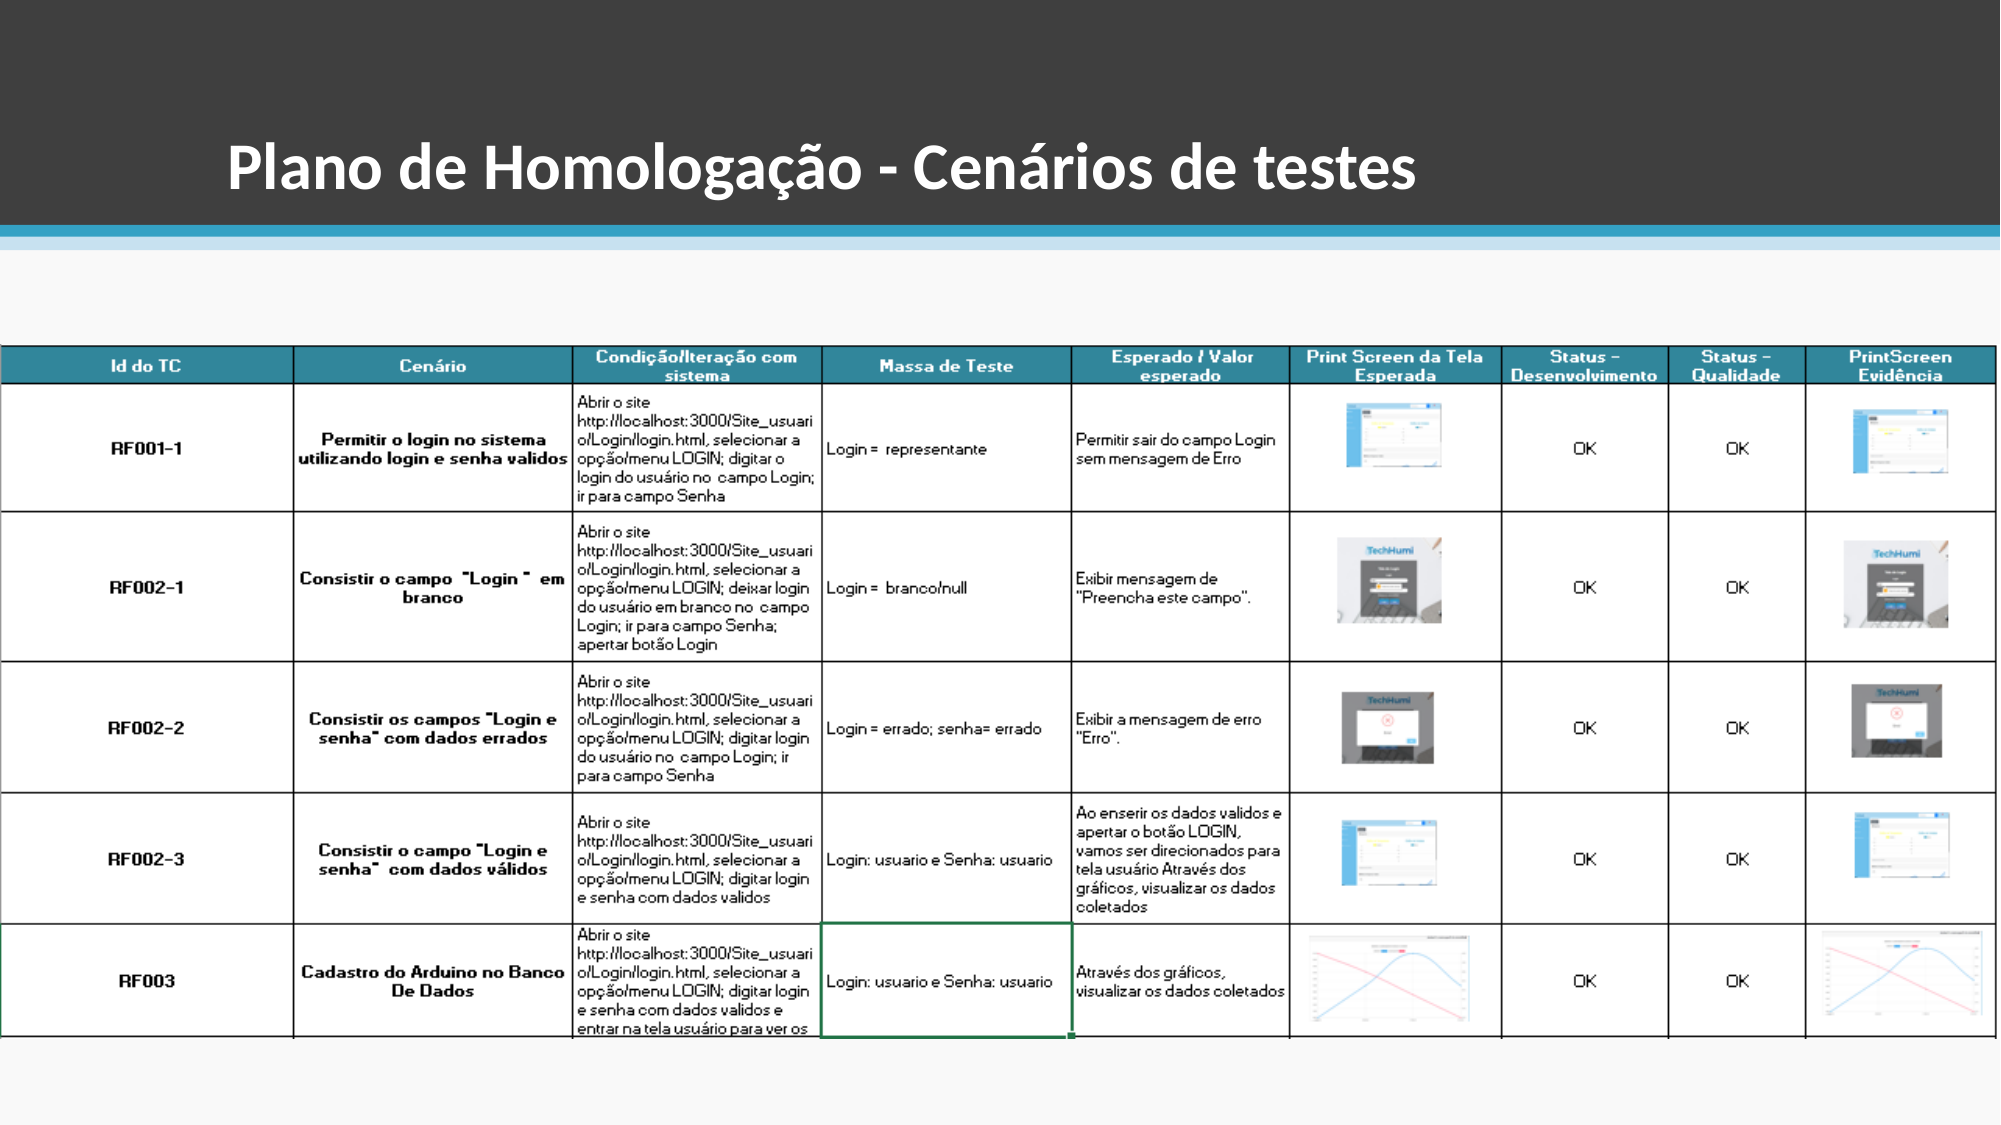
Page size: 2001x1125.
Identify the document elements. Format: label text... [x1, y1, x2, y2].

picture [0, 344, 2000, 1039]
title Plano de Homologação - Cenários de testes [212, 41, 1788, 212]
